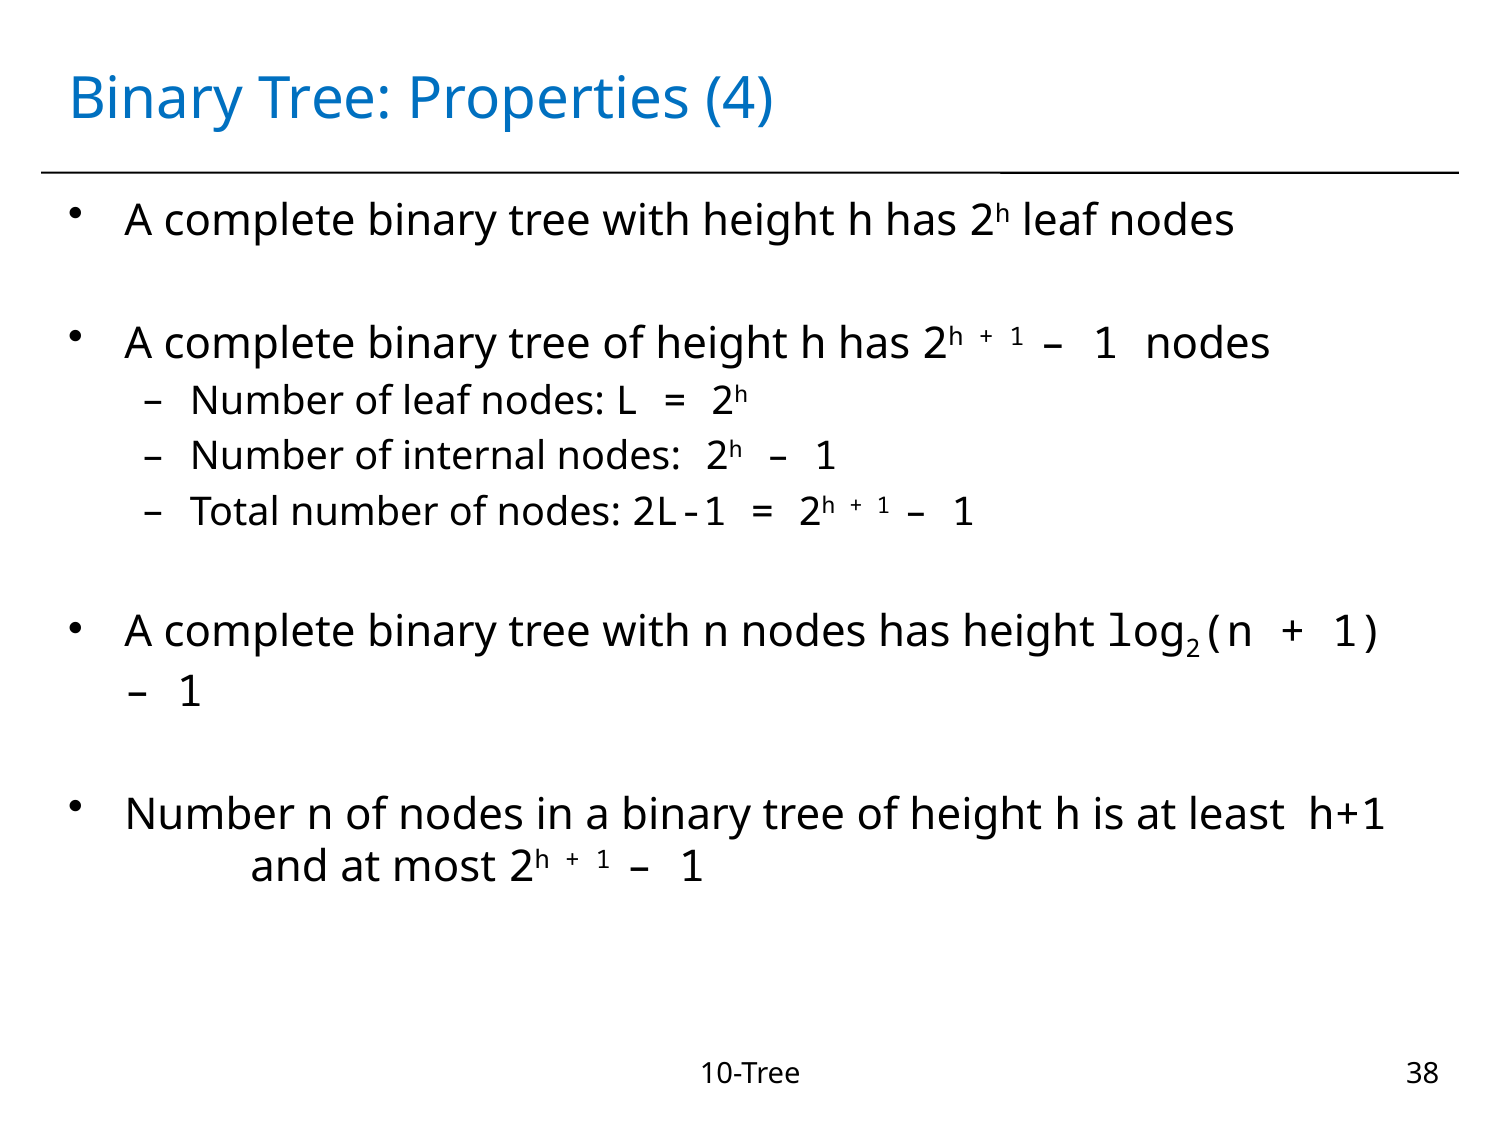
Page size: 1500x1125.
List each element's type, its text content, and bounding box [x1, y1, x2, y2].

footer 10-Tree [502, 1046, 999, 1125]
list A complete binary tree with height h has 2h leaf nodes A complete binary tree of height h has 2h + 1 – 1 nodes Number of leaf nodes: L = 2h Number of internal nodes: 2h – 1 Total number of nodes: 2L-1 = 2h + 1 – 1 A complete binary tree with n nodes has height log2(n + 1) – 1 Number n of nodes in a binary tree of height h is at least h+1 and at most 2h + 1 – 1 [52, 184, 1448, 1024]
slide_number 38 [1104, 1046, 1455, 1125]
title Binary Tree: Properties (4) [52, 30, 1448, 159]
